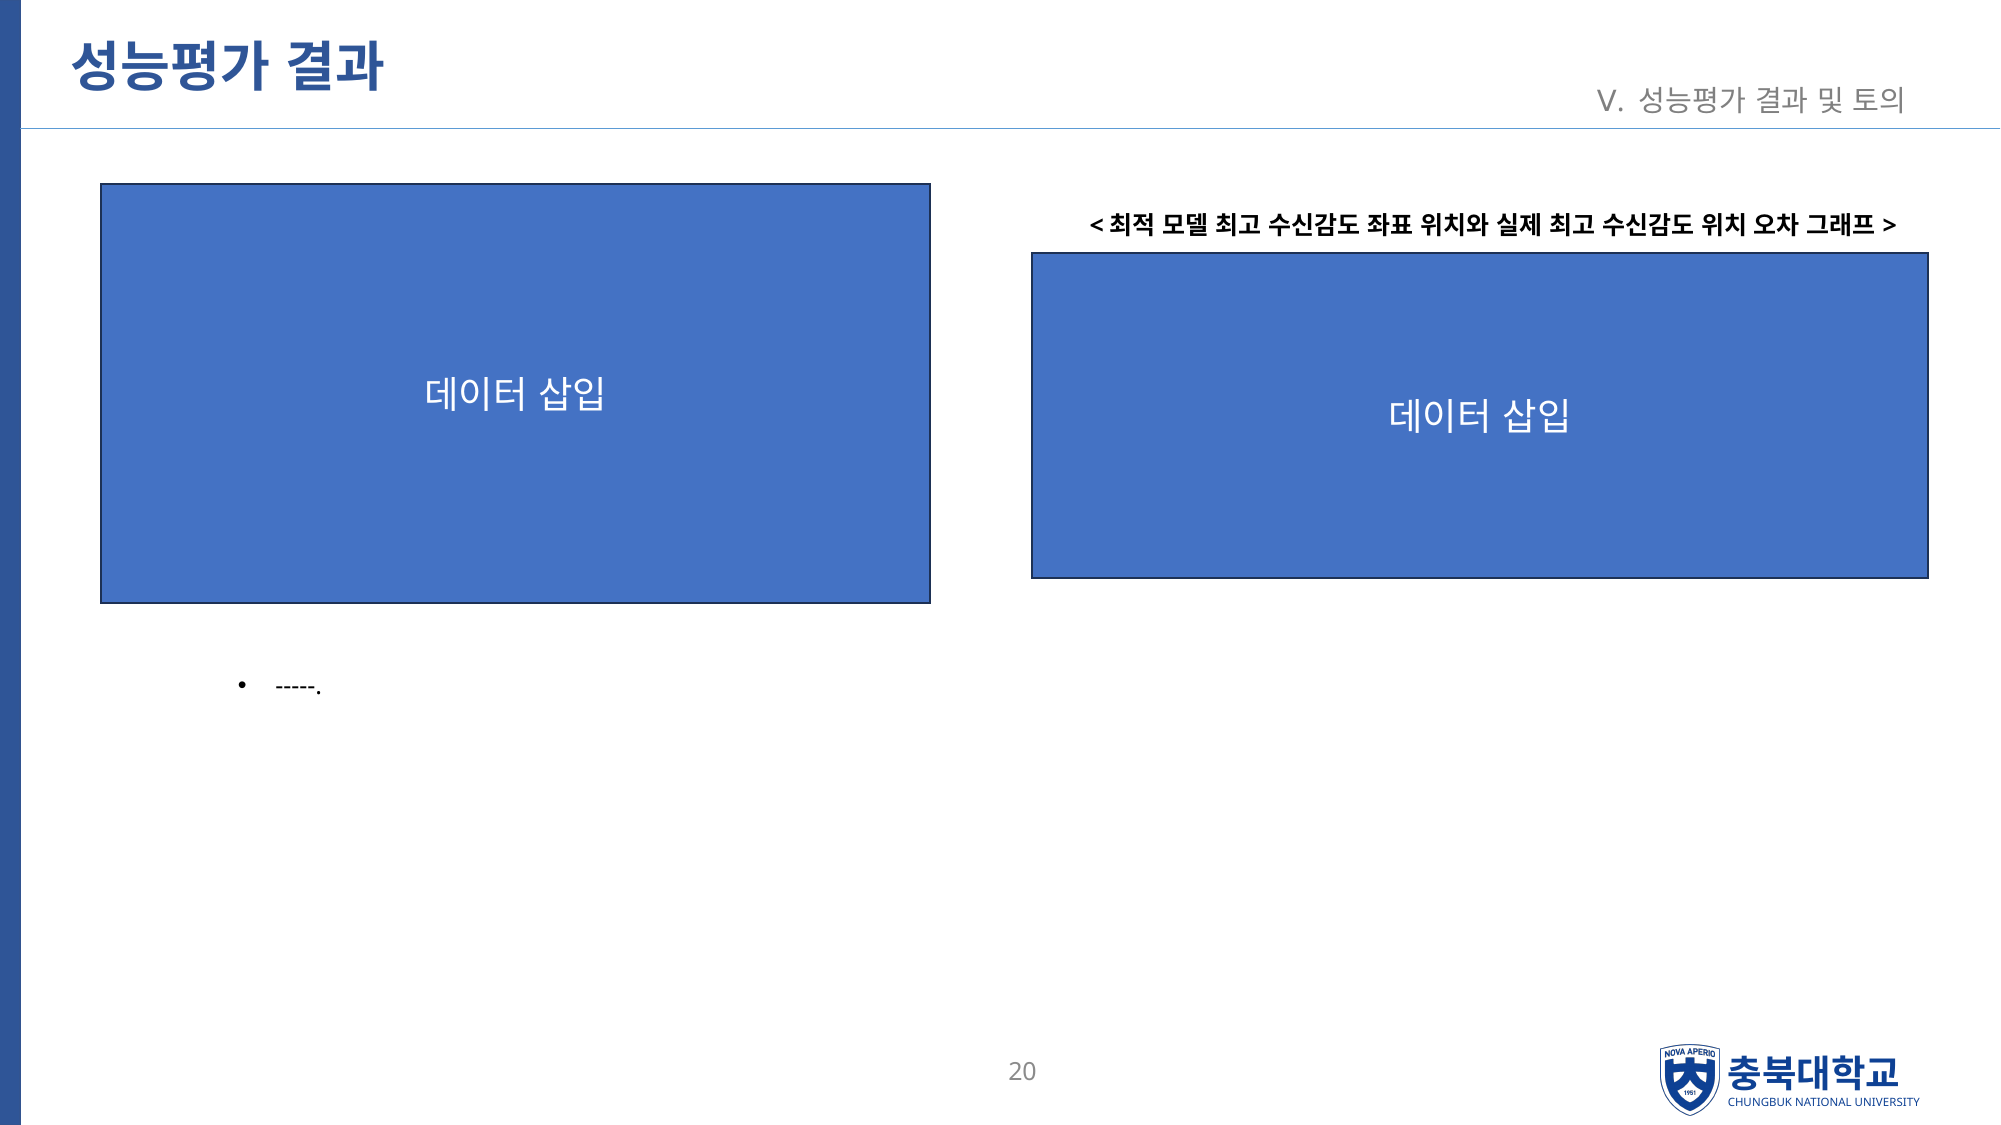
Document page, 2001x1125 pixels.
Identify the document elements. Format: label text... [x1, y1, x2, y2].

title 성능평가 결과 [55, 12, 900, 126]
text_box 데이터 삽입 [1031, 252, 1929, 579]
text_box 데이터 삽입 [100, 183, 931, 604]
slide_number 20 [601, 1063, 1052, 1103]
picture [1660, 1063, 1720, 1116]
text_box Ⅴ. 성능평가 결과 및 토의 [1581, 77, 1972, 126]
text_box -----. [222, 662, 1778, 1063]
text_box <최적 모델 최고 수신감도 좌표 위치와 실제 최고 수신감도 위치 오차 그래프> [1074, 183, 1912, 247]
